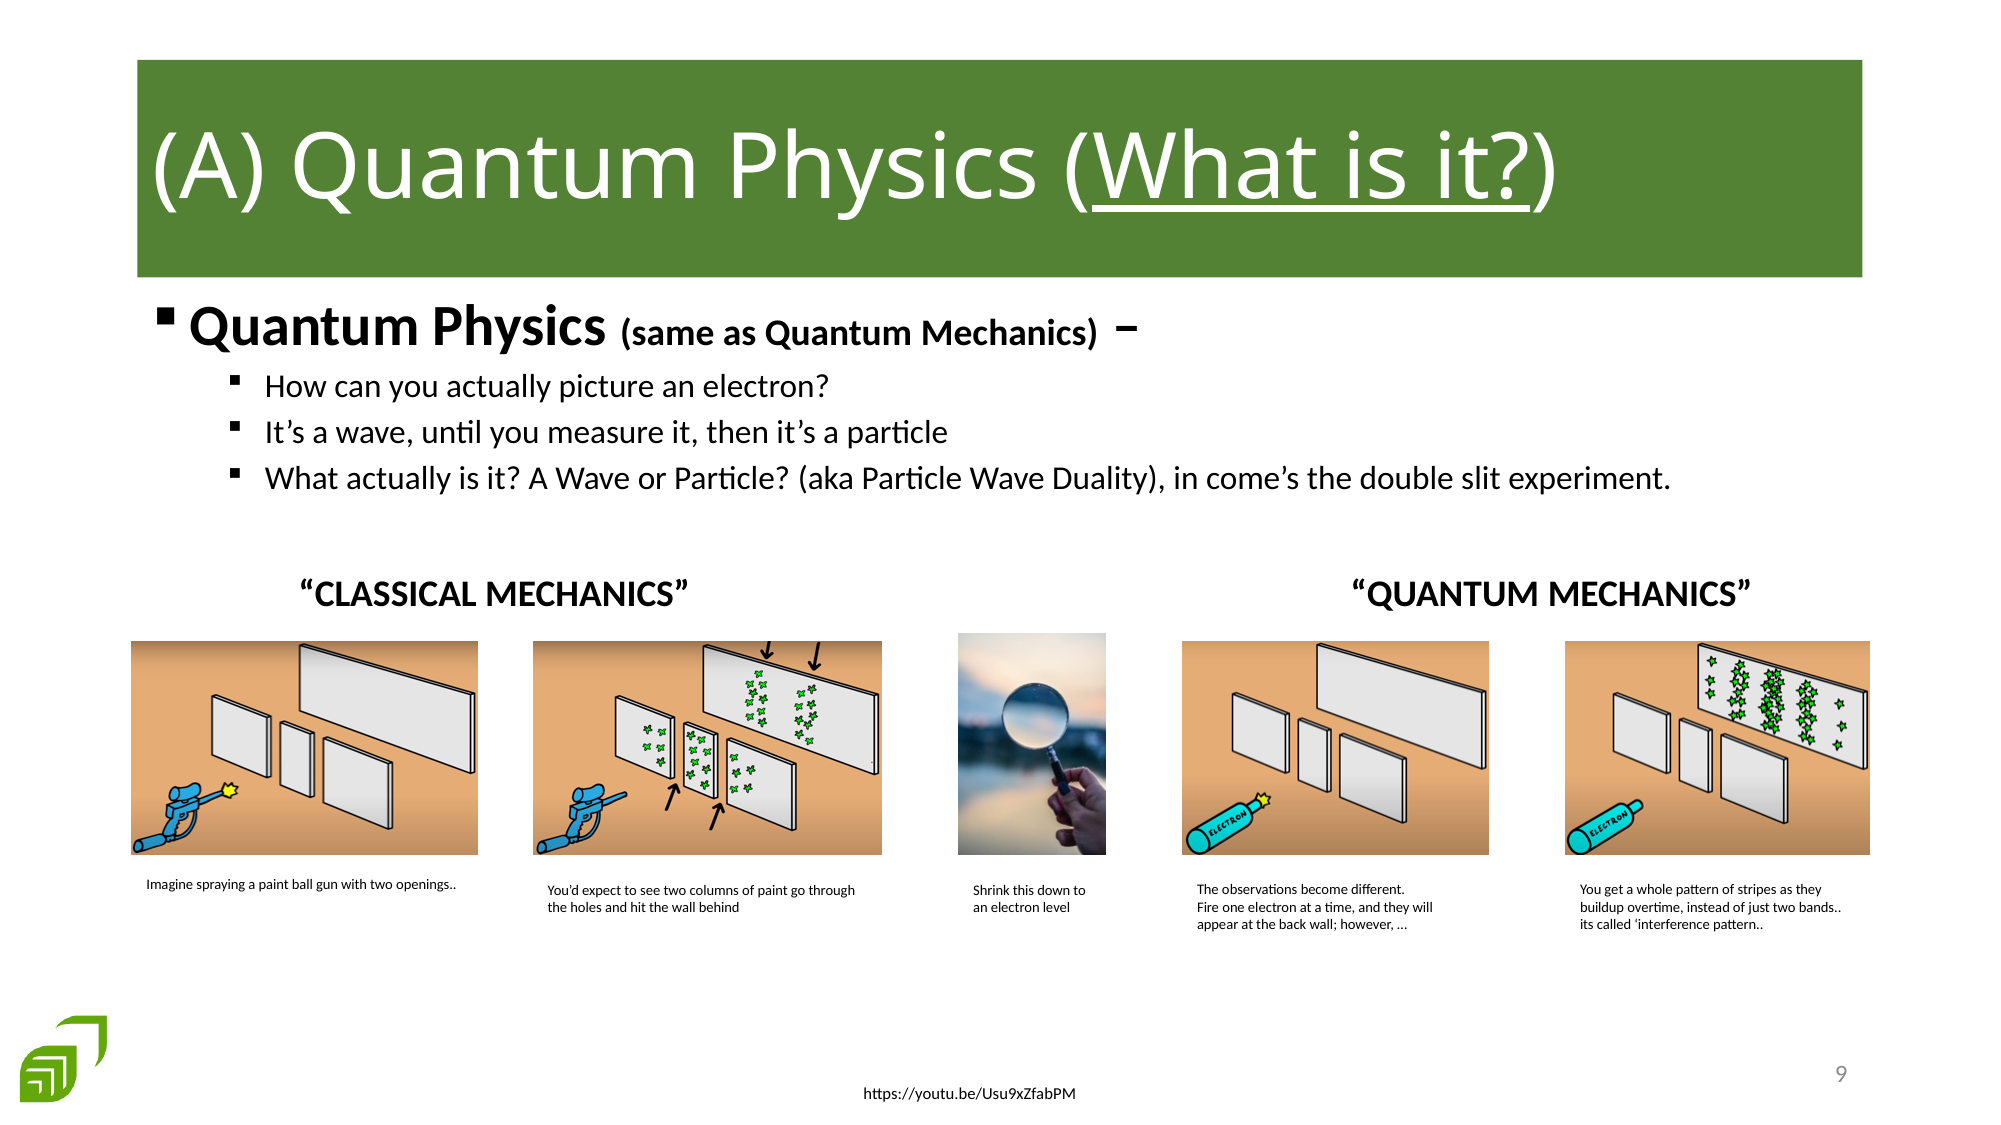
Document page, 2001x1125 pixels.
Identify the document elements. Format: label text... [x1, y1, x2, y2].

text_box Imagine spraying a paint ball gun with two openings.. [131, 867, 478, 901]
text_box You’d expect to see two columns of paint go through the holes and hit the wall behind [533, 873, 880, 924]
picture [533, 641, 882, 856]
picture [1565, 641, 1870, 855]
picture [131, 641, 478, 856]
picture [1182, 641, 1489, 855]
text_box You get a whole pattern of stripes as they buildup overtime, instead of just two bands.. its called ‘interference pattern.. [1565, 872, 1872, 940]
text_box https://youtu.be/Usu9xZfabPM [848, 1075, 1106, 1111]
text_box The observations become different. Fire one electron at a time, and they will appear at the back wall; however, … [1182, 872, 1489, 940]
picture [16, 1013, 464, 1125]
text_box “CLASSICAL MECHANICS” [280, 561, 708, 622]
title (A) Quantum Physics (What is it?) [137, 59, 1863, 278]
picture [958, 633, 1106, 855]
text_box Shrink this down to an electron level [958, 873, 1106, 924]
list Quantum Physics (same as Quantum Mechanics) – How can you actually picture an electron? It’s a wave, until you measure it, then it’s a particle What actually is it? A Wave or Particle? (aka Particle Wave Duality), in come’s the double slit experiment. [137, 287, 1863, 499]
slide_number 8 [1412, 1042, 1863, 1103]
text_box “QUANTUM MECHANICS” [1319, 561, 1784, 622]
